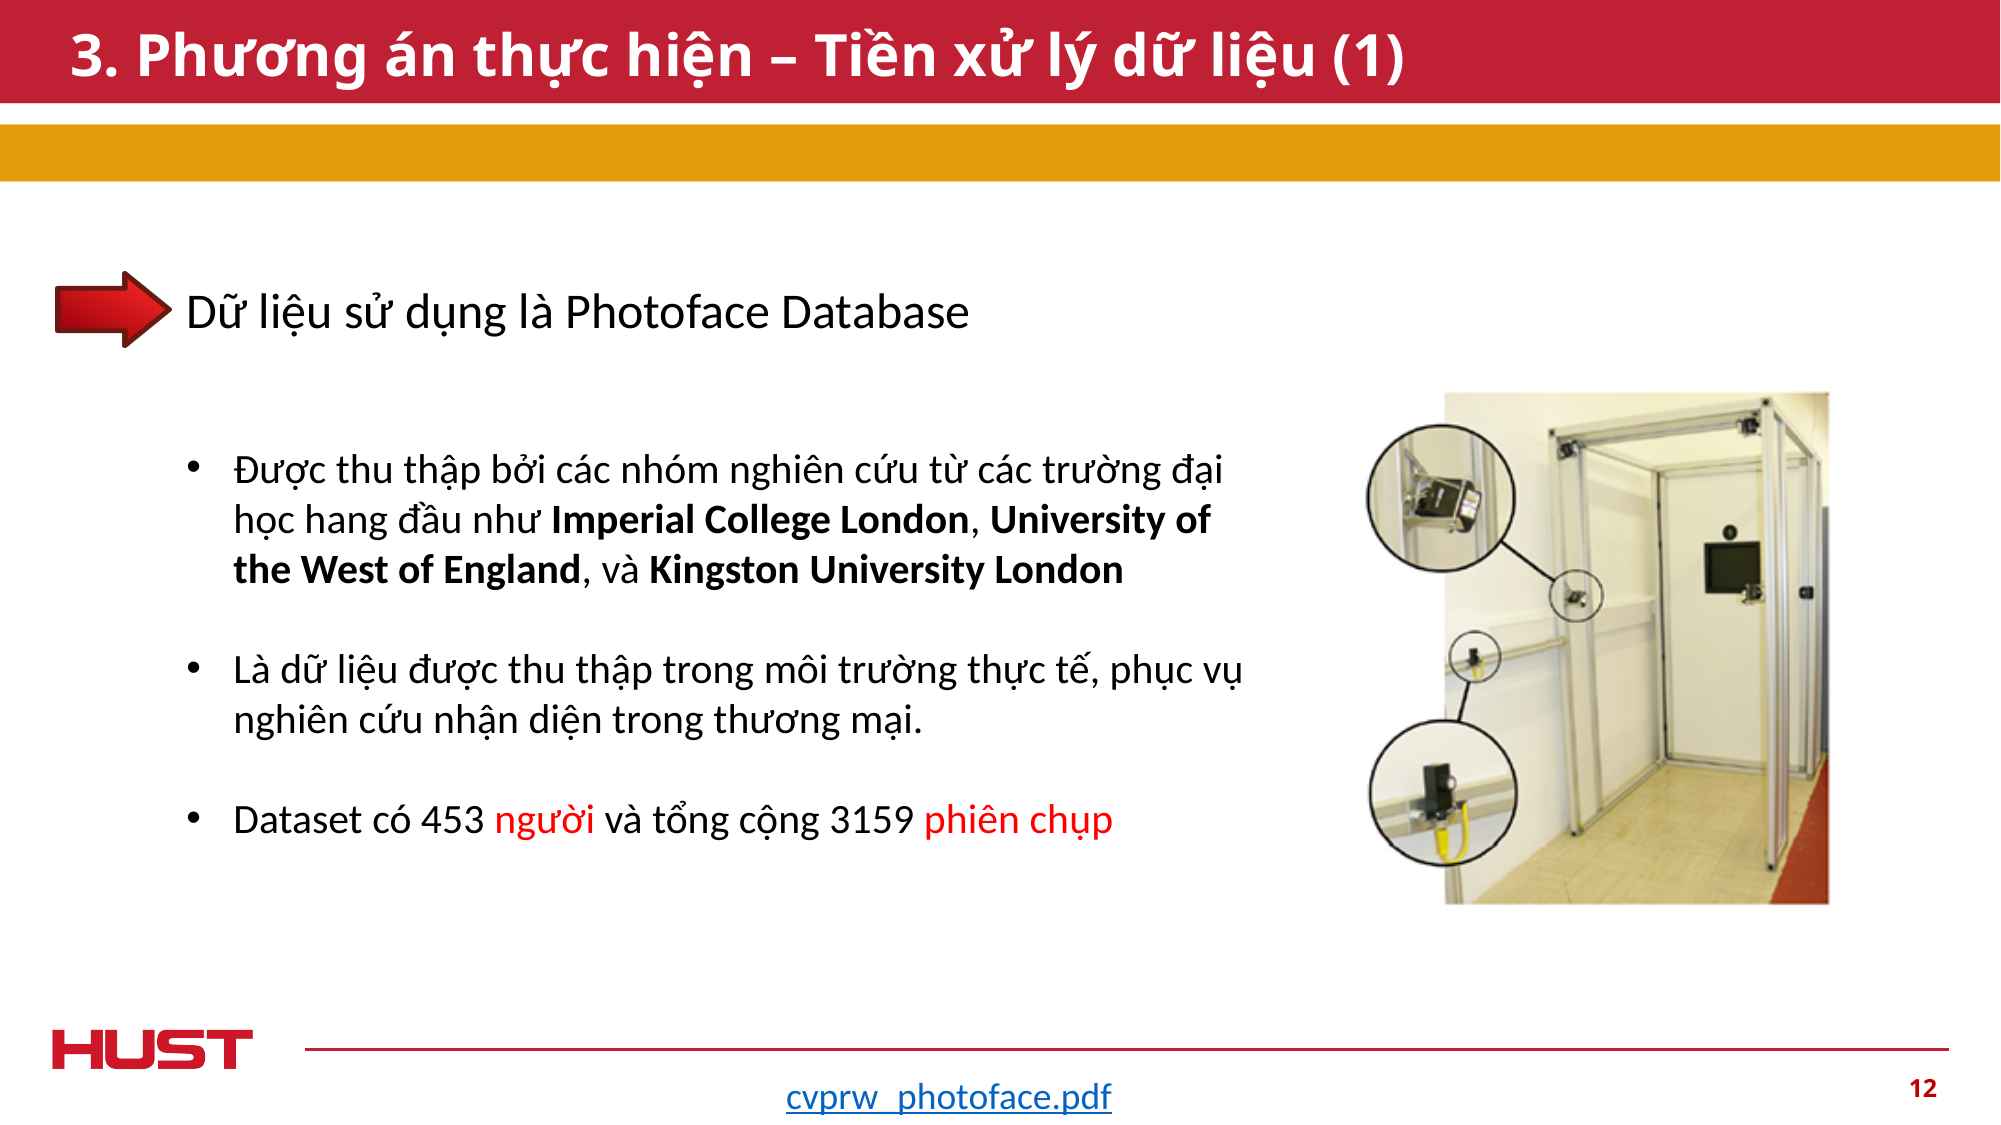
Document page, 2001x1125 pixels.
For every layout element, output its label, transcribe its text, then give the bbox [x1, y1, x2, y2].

text_box cvprw_photoface.pdf [771, 1064, 1131, 1125]
text_box Được thu thập bởi các nhóm nghiên cứu từ các trường đại học hang đầu như Imperial College London, University of the West of England, và Kingston University London Là dữ liệu được thu thập trong môi trường thực tế, phục vụ nghiên cứu nhận diện trong thương mại. Dataset có 453 người và tổng cộng 3159 phiên chụp [171, 434, 1288, 850]
picture [0, 0, 2001, 1125]
title 3. Phương án thực hiện – Tiền xử lý dữ liệu (1) [55, 18, 1945, 90]
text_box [55, 271, 1945, 348]
slide_number 12 [1502, 1065, 1953, 1125]
